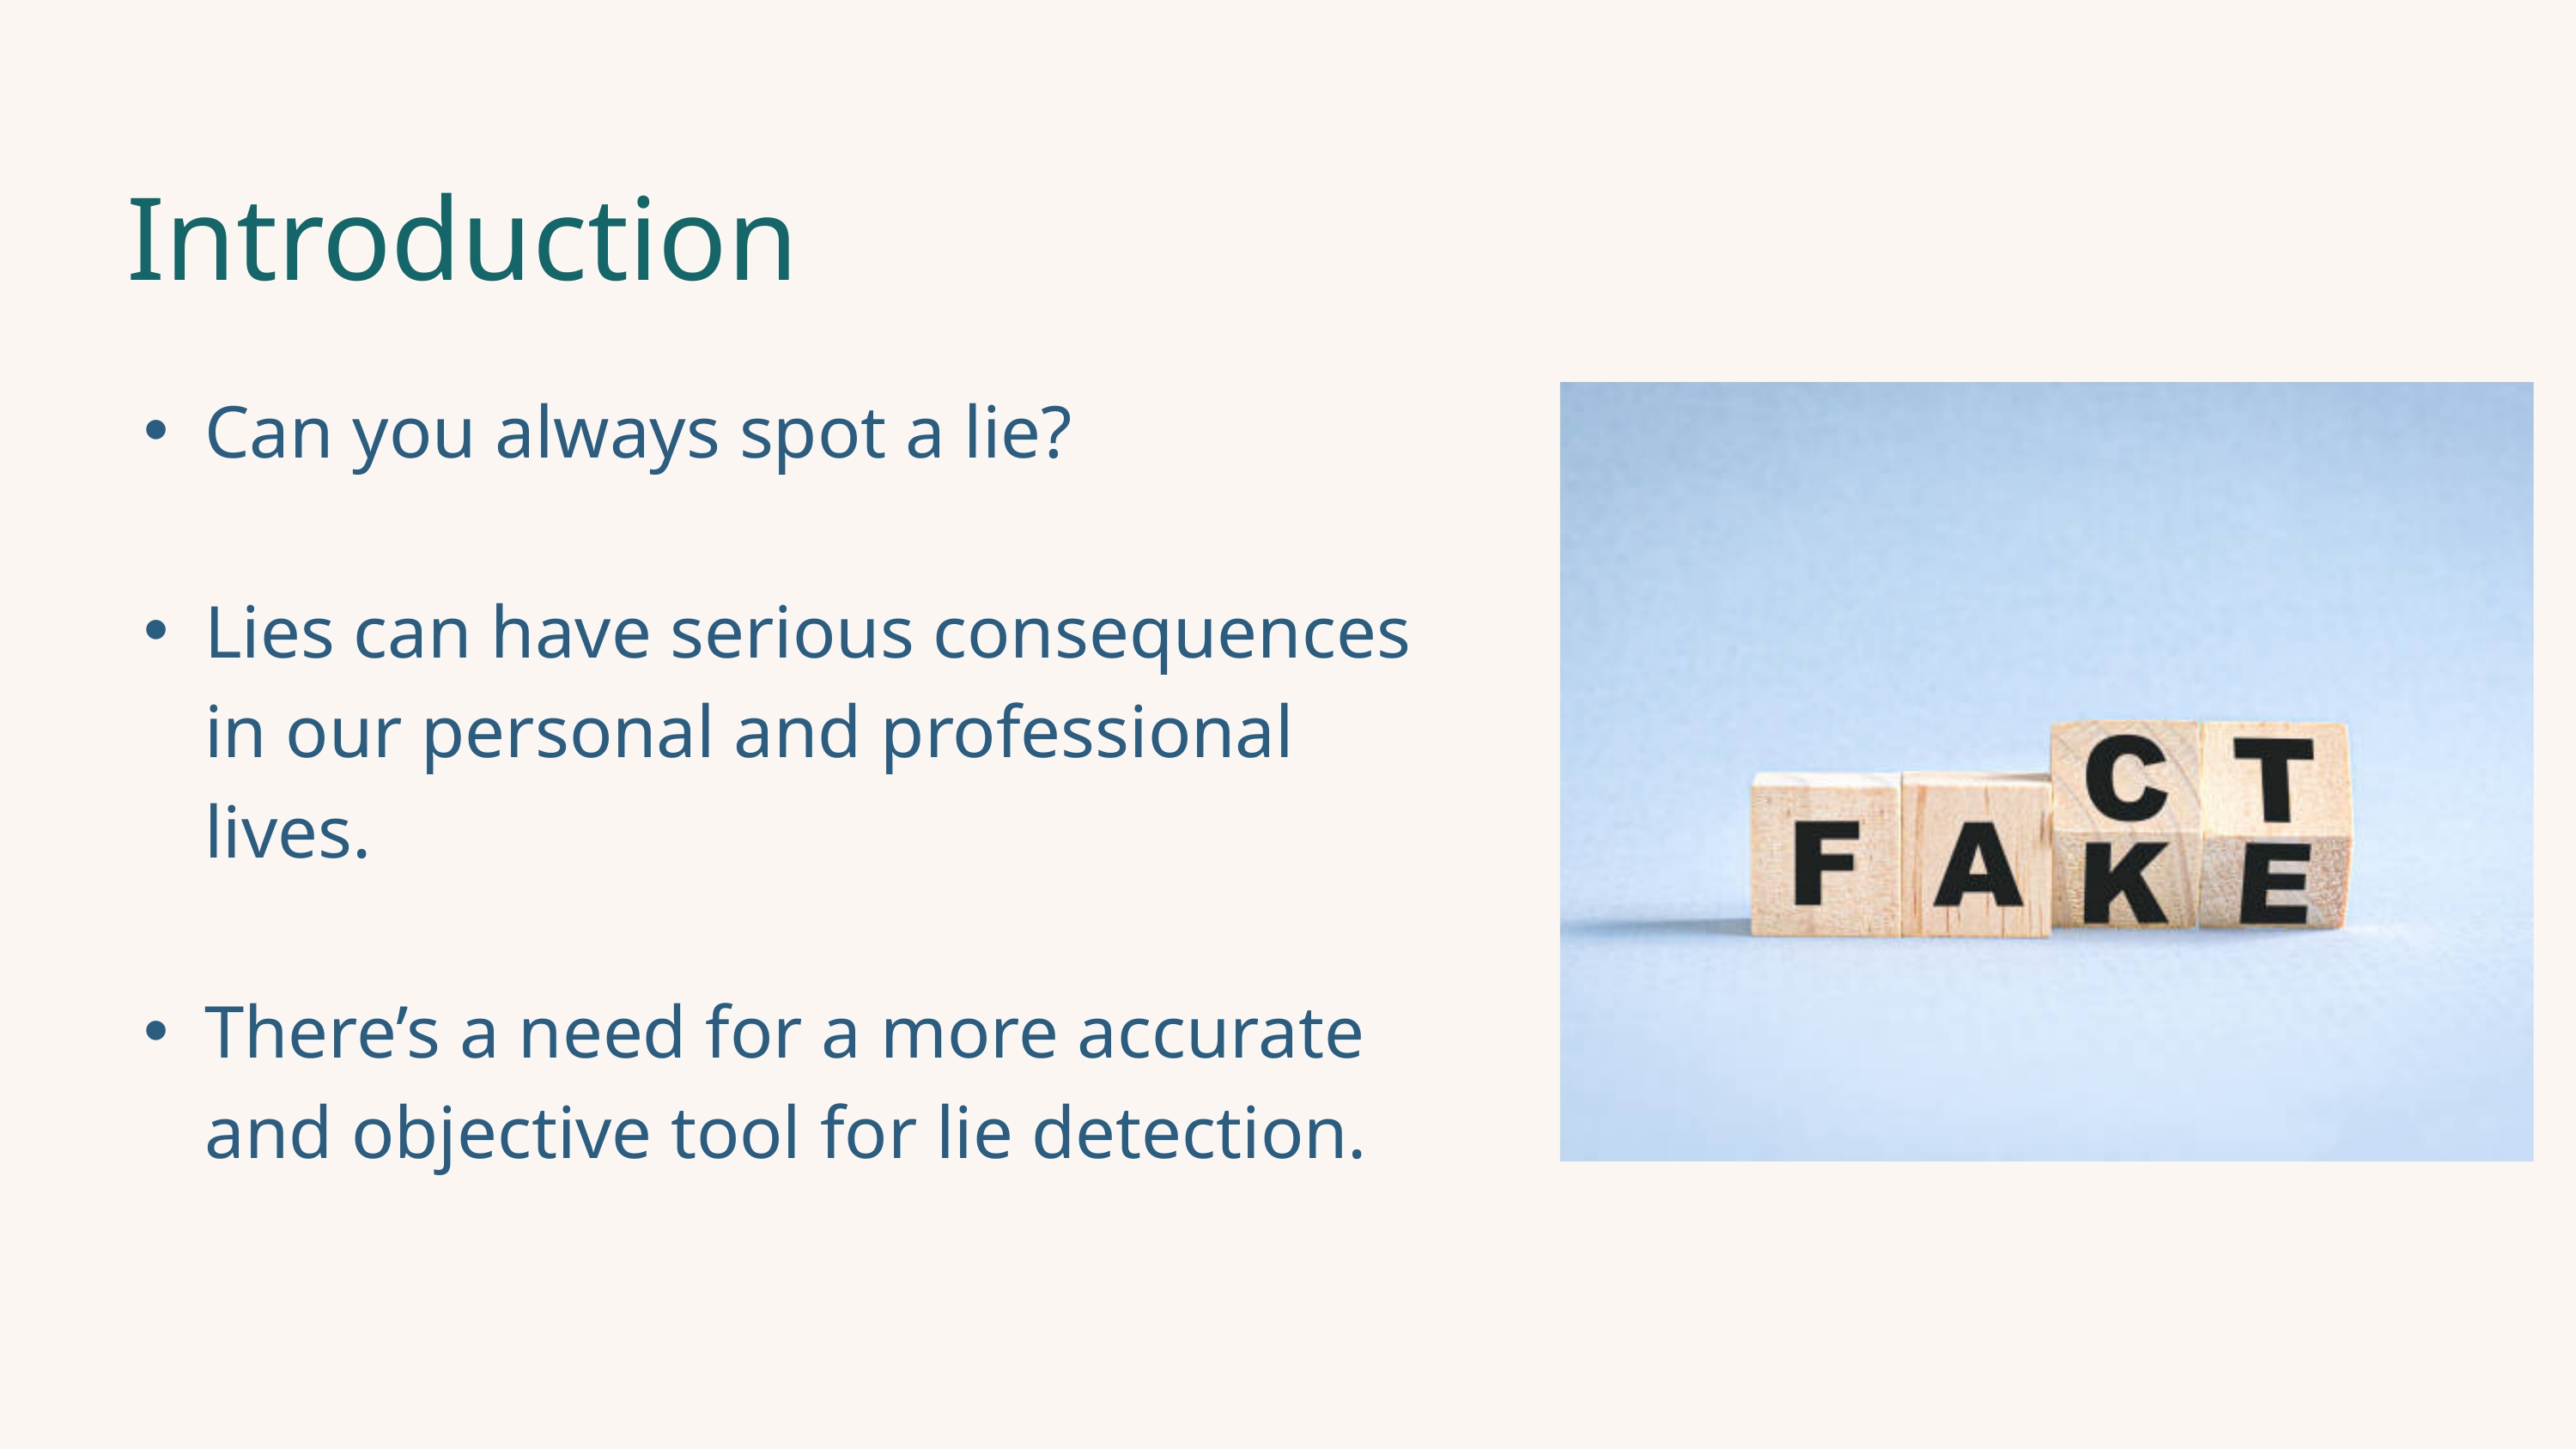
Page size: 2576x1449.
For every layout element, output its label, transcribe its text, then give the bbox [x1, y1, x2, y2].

text_box Introduction [126, 142, 1332, 304]
text_box [1559, 382, 2534, 1161]
text_box Can you always spot a lie? Lies can have serious consequences in our personal and professional lives. There’s a need for a more accurate and objective tool for lie detection. [82, 372, 1463, 1273]
